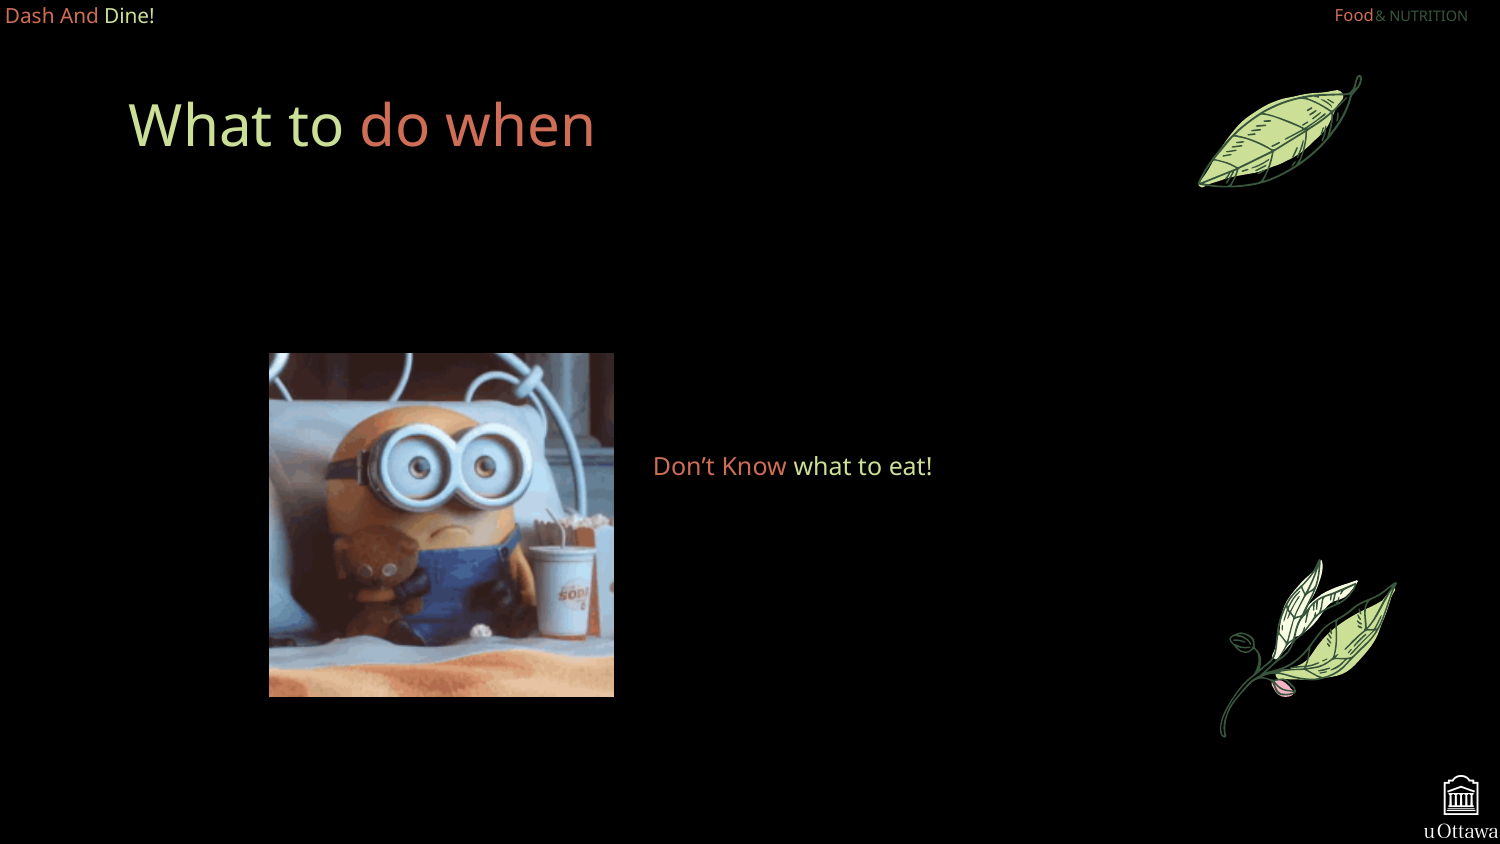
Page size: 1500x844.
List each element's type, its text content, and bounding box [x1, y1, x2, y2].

text_box Don’t Know what to eat! [637, 435, 1500, 530]
title What to do when [113, 72, 1386, 167]
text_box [1197, 74, 1363, 188]
picture [269, 352, 614, 698]
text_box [1219, 558, 1398, 738]
picture [1424, 775, 1498, 838]
text_box Dash And Dine! [0, 0, 205, 29]
text_box Food & NUTRITION [1291, 0, 1500, 25]
